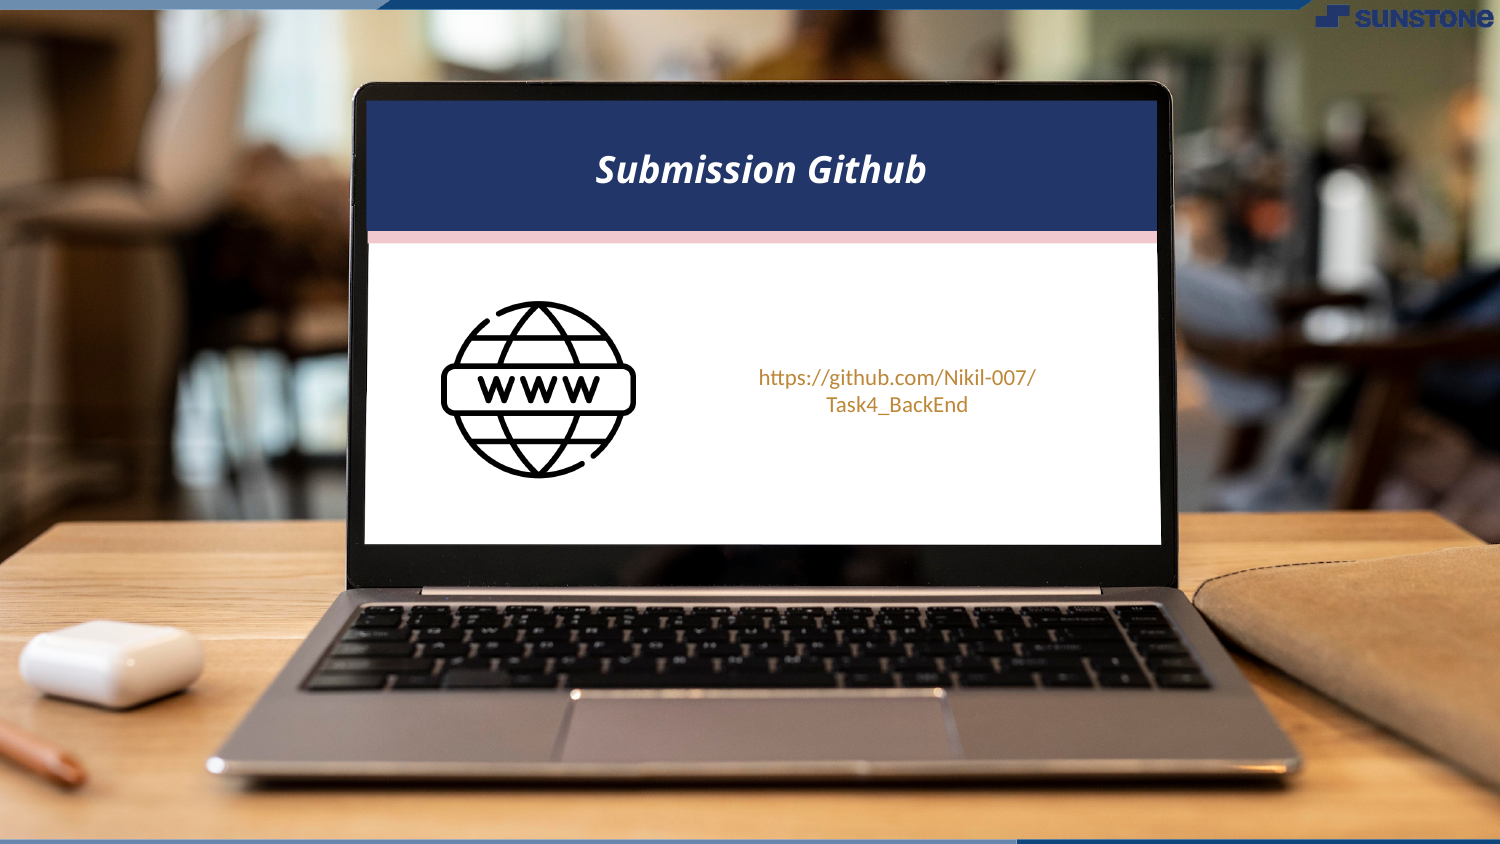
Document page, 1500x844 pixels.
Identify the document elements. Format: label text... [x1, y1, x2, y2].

picture [0, 0, 1500, 844]
list https://github.com/Nikil-007/Task4_BackEnd [674, 145, 1121, 635]
list Submission Github [432, 131, 1091, 206]
